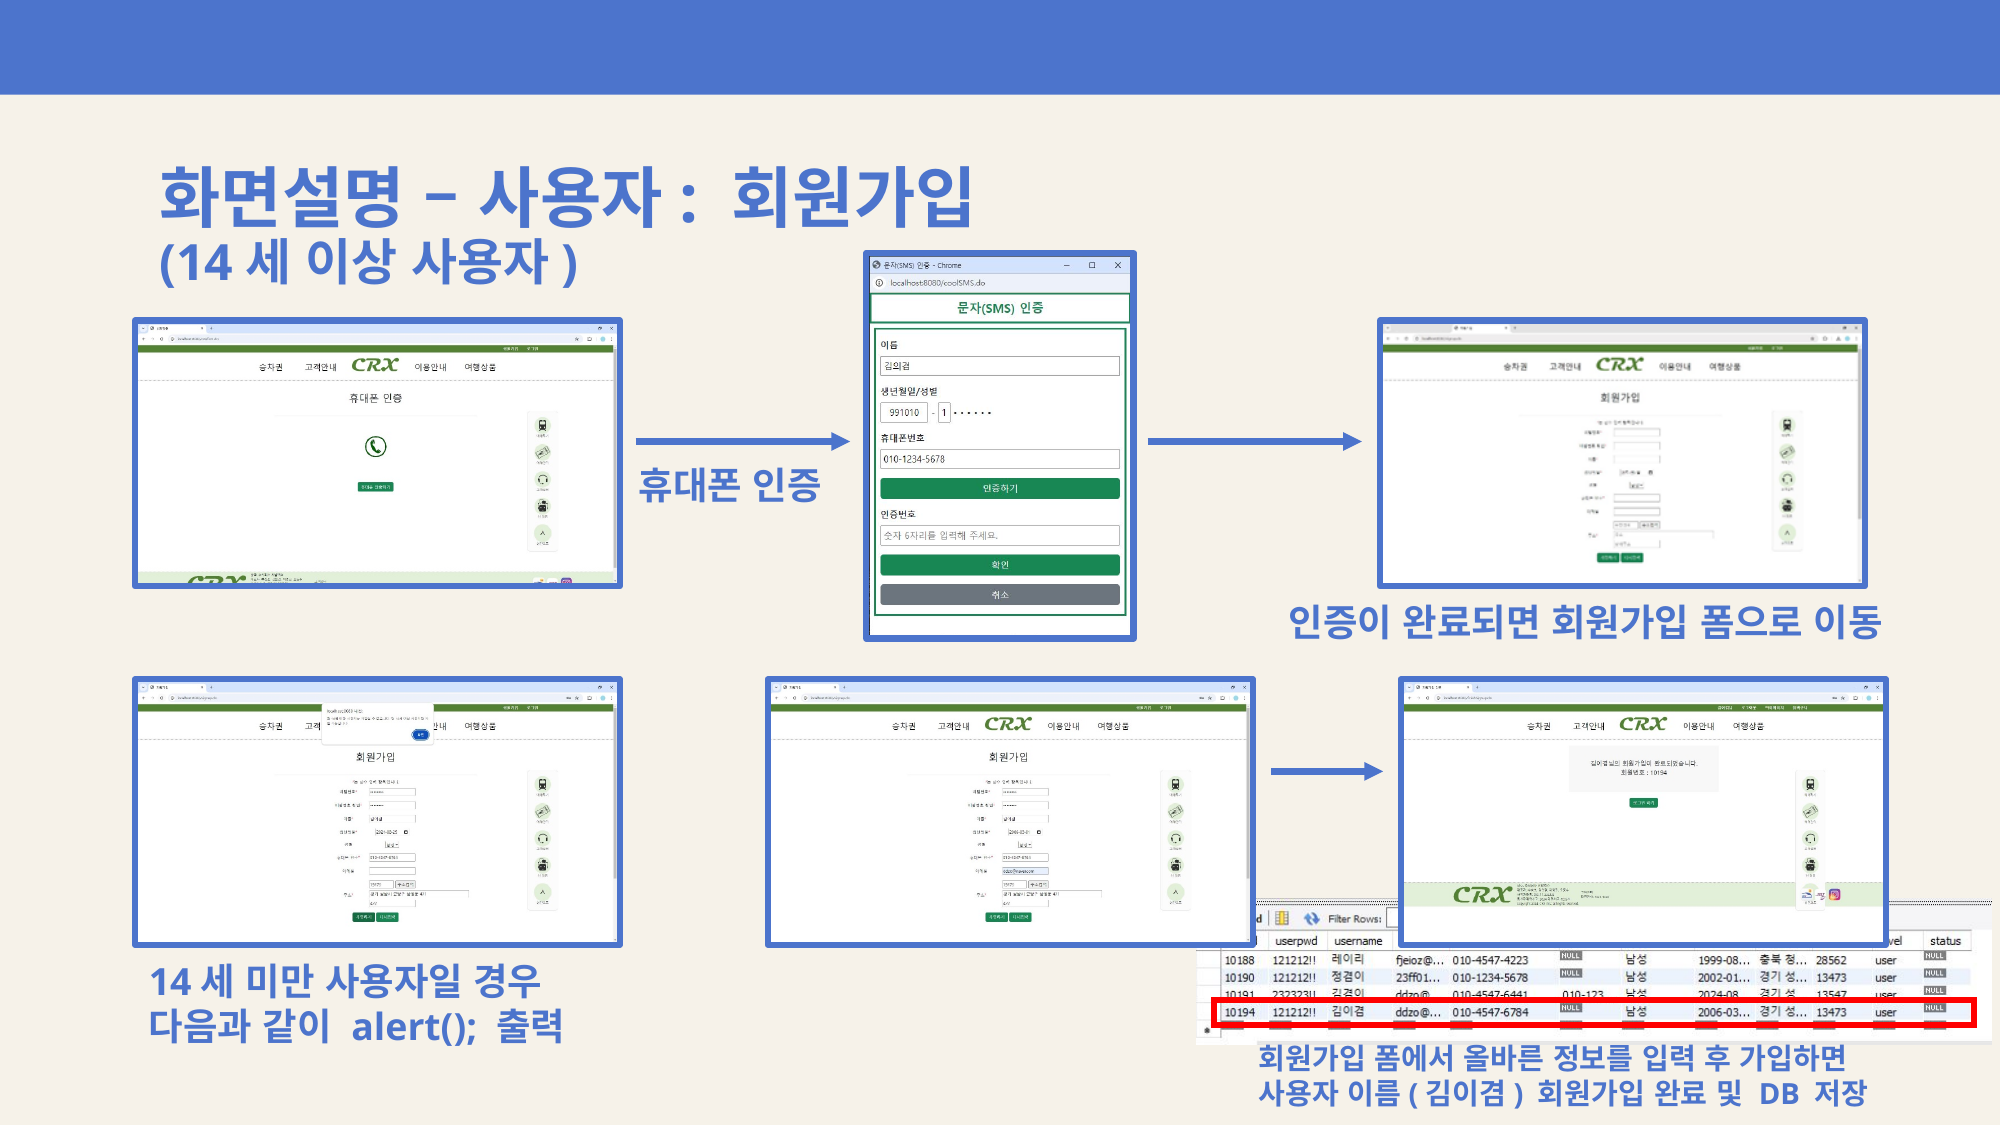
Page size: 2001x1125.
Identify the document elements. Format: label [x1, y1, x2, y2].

picture [138, 323, 617, 584]
text_box [1274, 591, 2000, 652]
text_box [623, 454, 869, 515]
text_box [144, 108, 1830, 348]
picture [770, 682, 1992, 1045]
text_box [1243, 1045, 1975, 1118]
picture [138, 682, 617, 942]
text_box [133, 950, 865, 1056]
picture [1383, 323, 1862, 584]
picture [869, 256, 1131, 636]
text_box [0, 0, 2000, 95]
